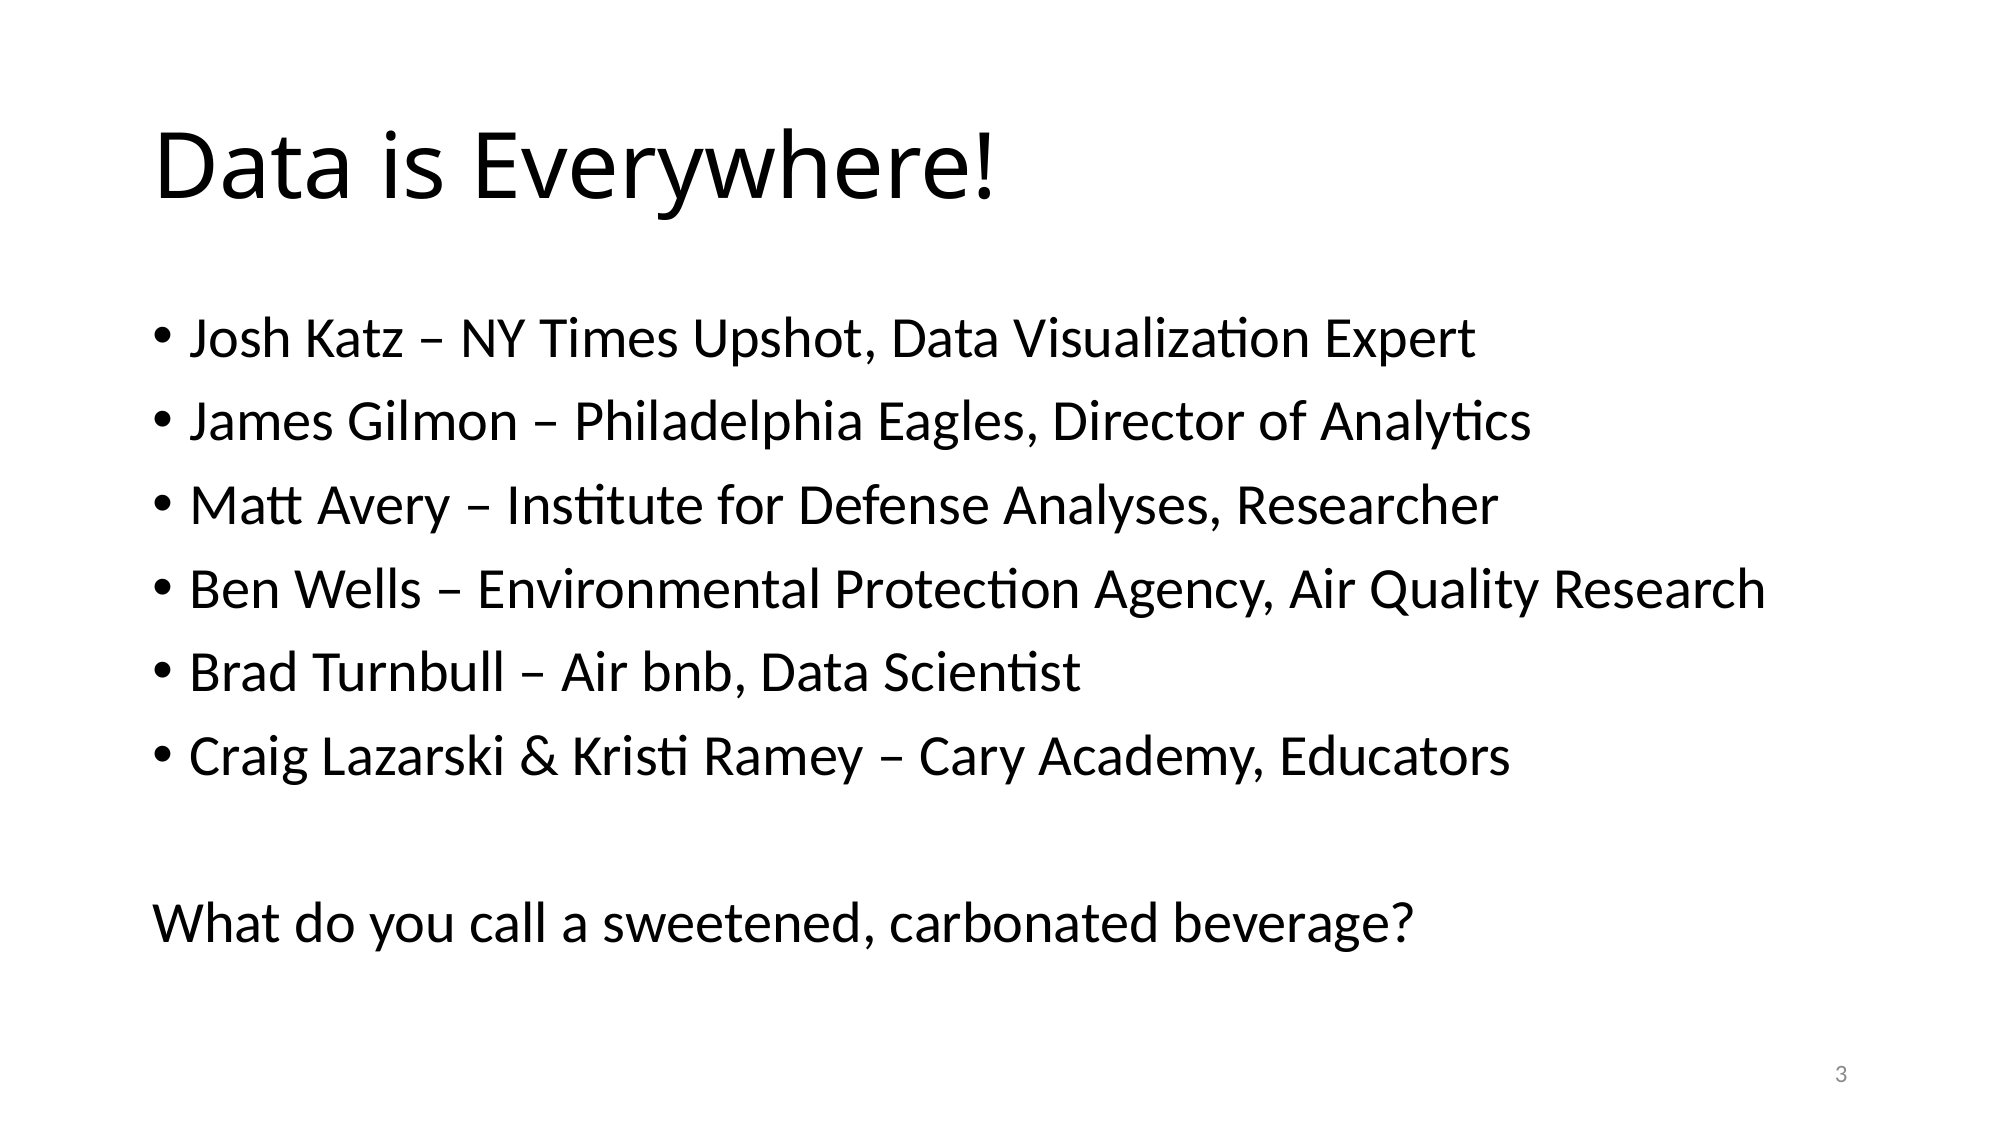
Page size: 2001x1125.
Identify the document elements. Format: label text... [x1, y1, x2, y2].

slide_number 3 [1412, 1042, 1863, 1103]
list Josh Katz – NY Times Upshot, Data Visualization Expert James Gilmon – Philadelphia Eagles, Director of Analytics Matt Avery – Institute for Defense Analyses, Researcher Ben Wells – Environmental Protection Agency, Air Quality Research Brad Turnbull – Air bnb, Data Scientist Craig Lazarski & Kristi Ramey – Cary Academy, Educators What do you call a sweetened, carbonated beverage? [137, 299, 1863, 1014]
title Data is Everywhere! [137, 59, 1863, 278]
